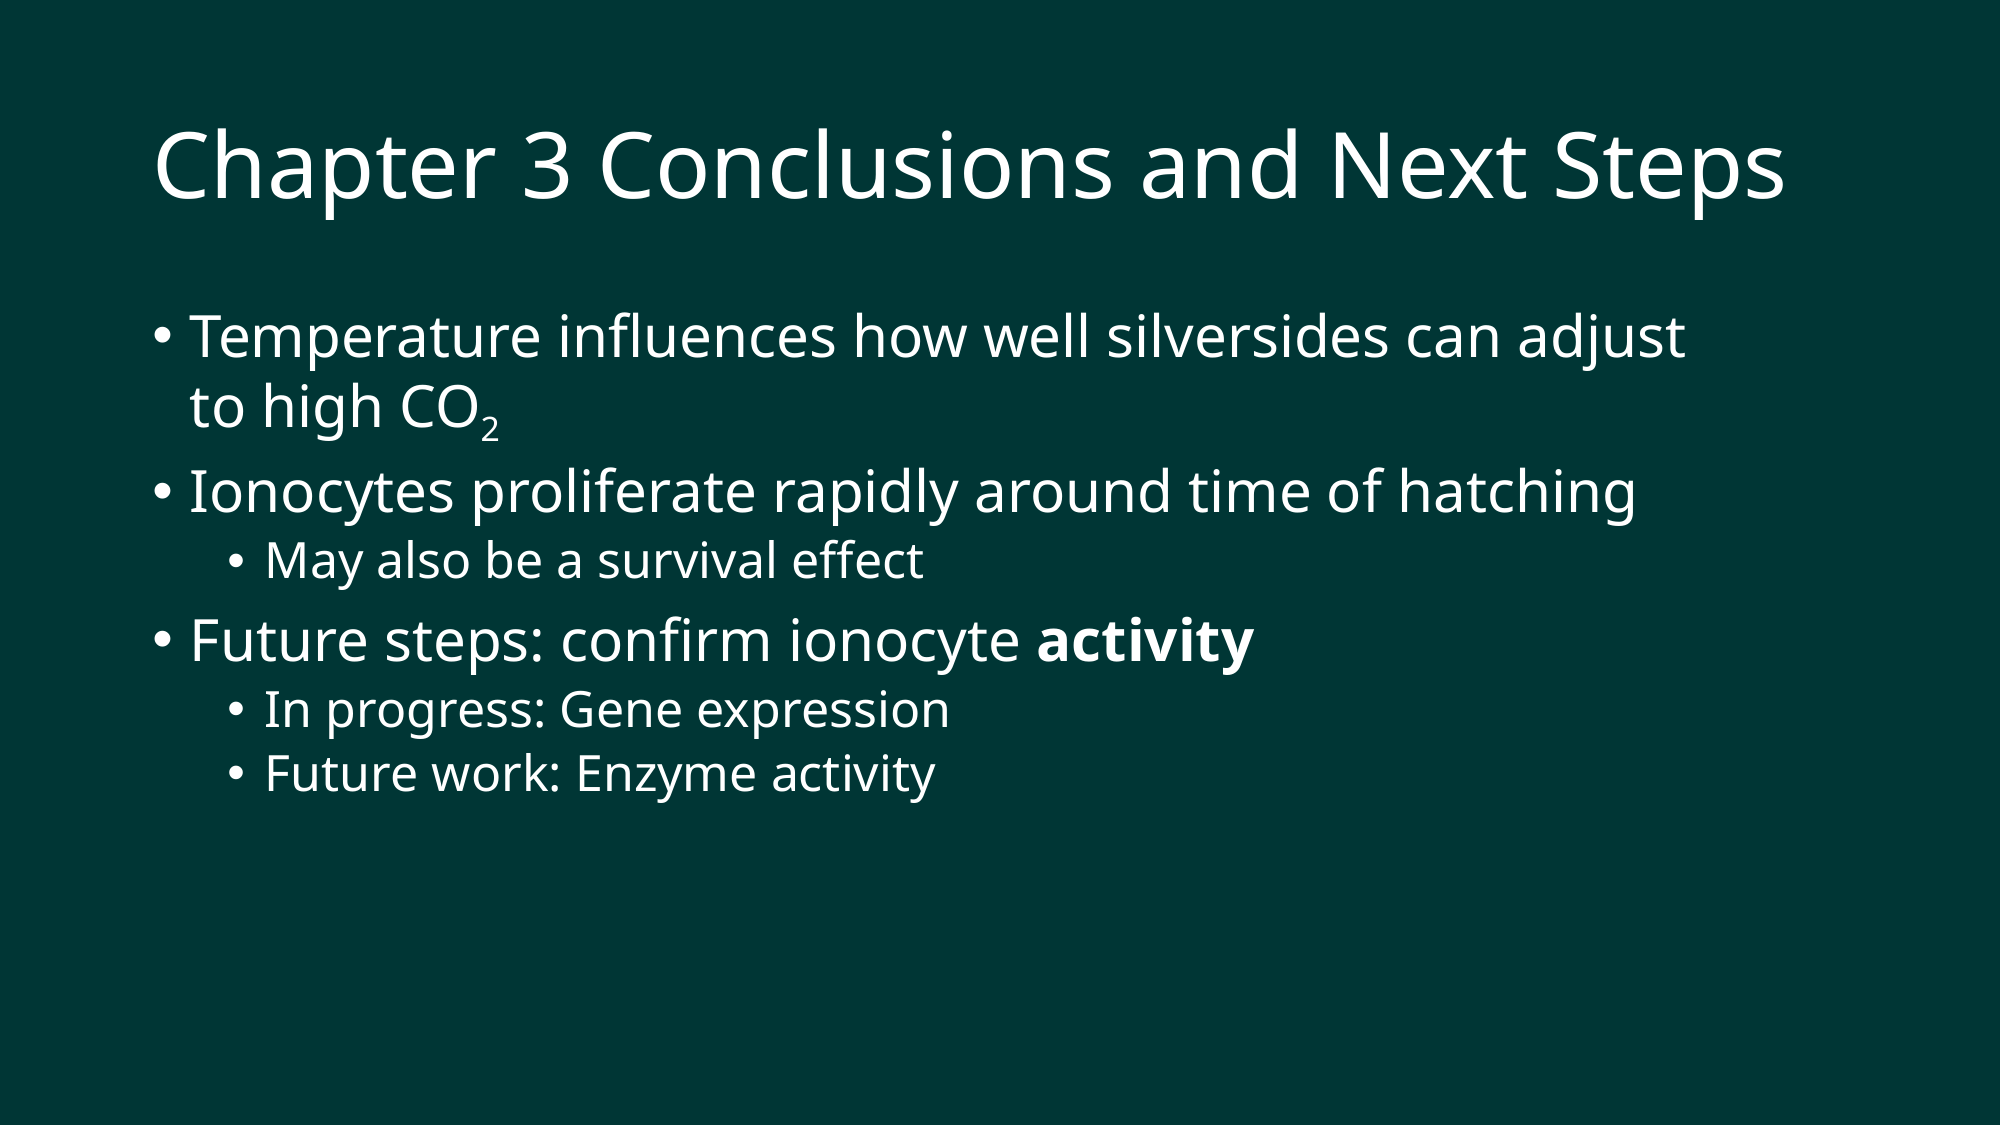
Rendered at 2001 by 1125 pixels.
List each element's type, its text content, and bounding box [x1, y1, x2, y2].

title Chapter 3 Conclusions and Next Steps [137, 59, 1863, 278]
list Temperature influences how well silversides can adjust to high CO2 Ionocytes proliferate rapidly around time of hatching May also be a survival effect Future steps: confirm ionocyte activity In progress: Gene expression Future work: Enzyme activity [137, 299, 1754, 1014]
